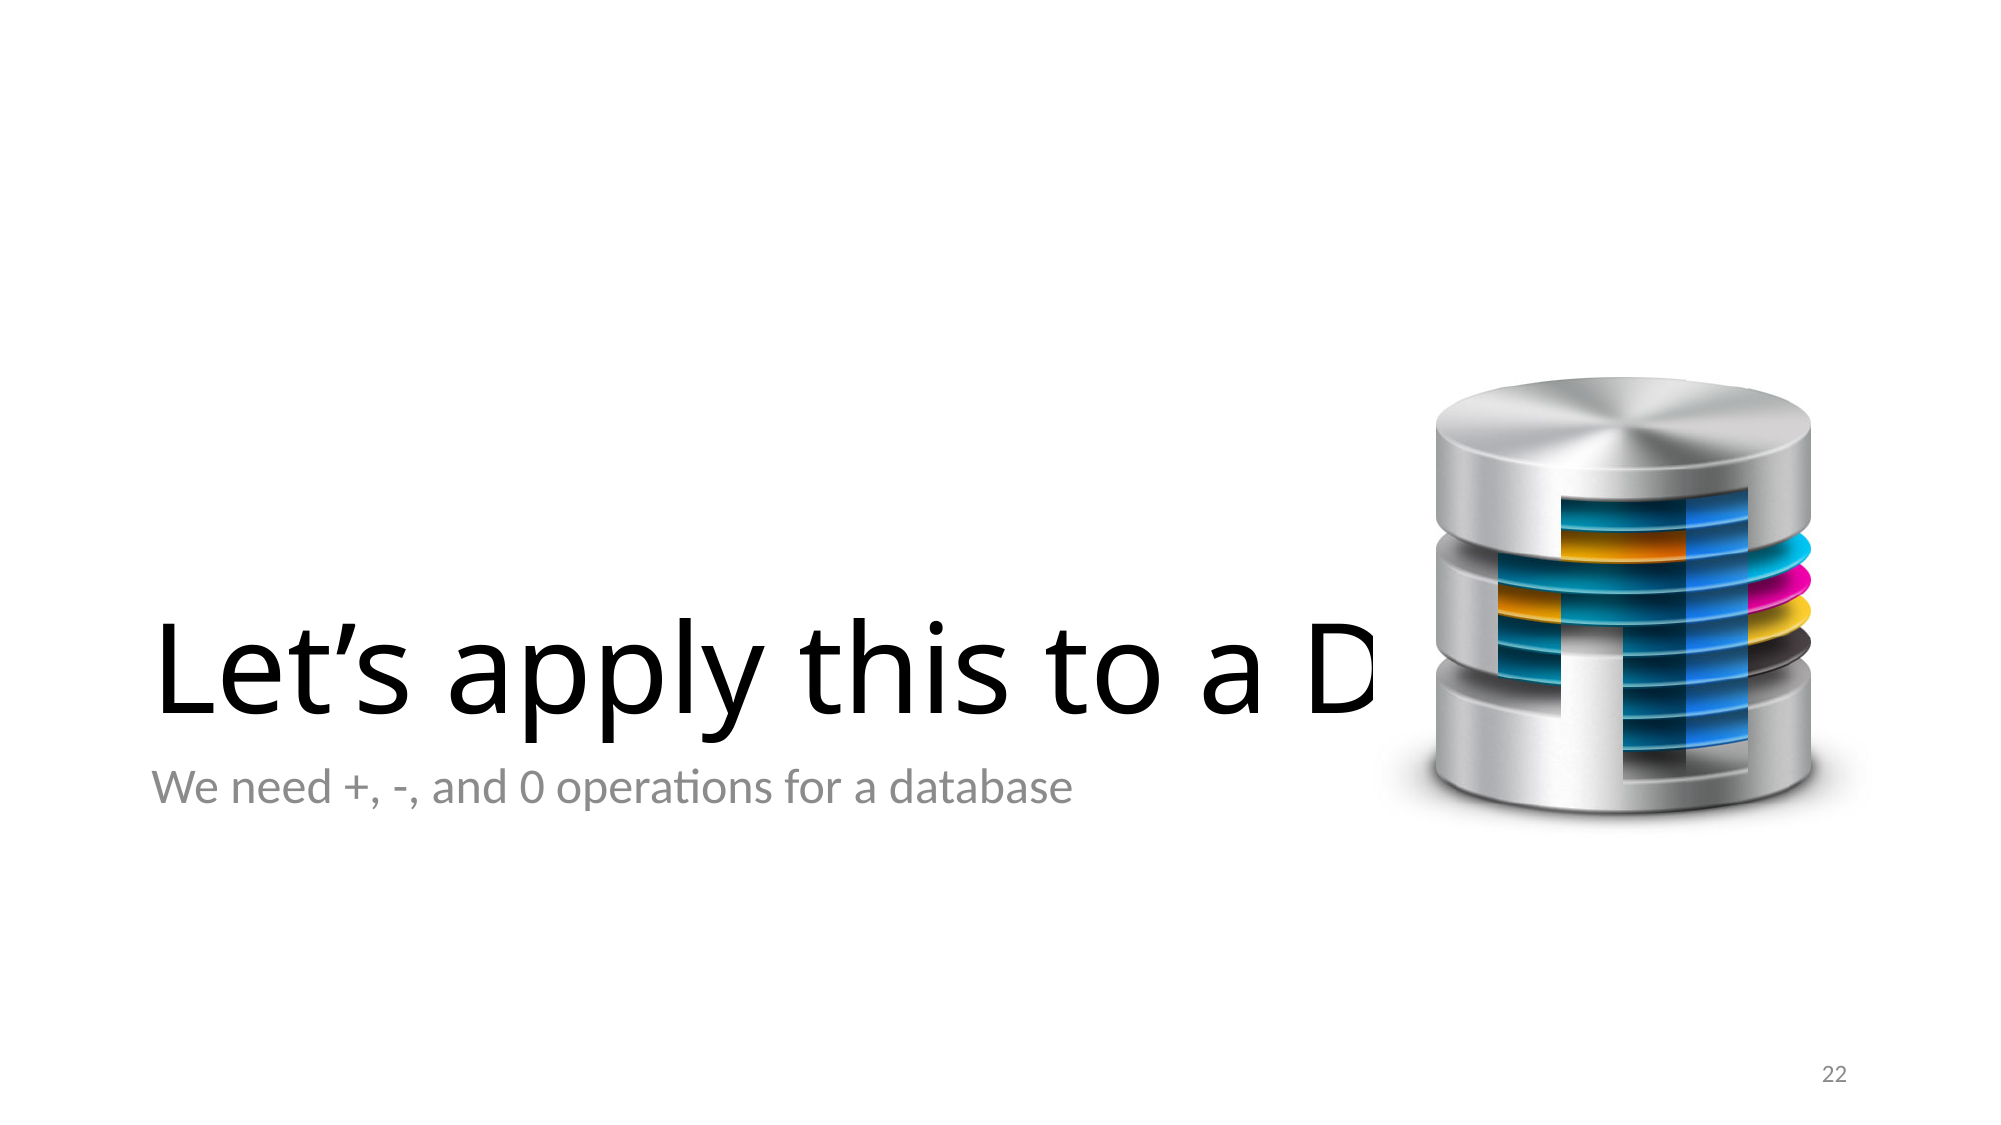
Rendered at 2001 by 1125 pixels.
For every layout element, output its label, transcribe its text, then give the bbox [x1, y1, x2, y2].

slide_number 22 [1412, 1042, 1863, 1103]
picture [1373, 345, 1873, 845]
title Let’s apply this to a DB [136, 280, 1862, 749]
list We need +, -, and 0 operations for a database [136, 752, 1862, 999]
